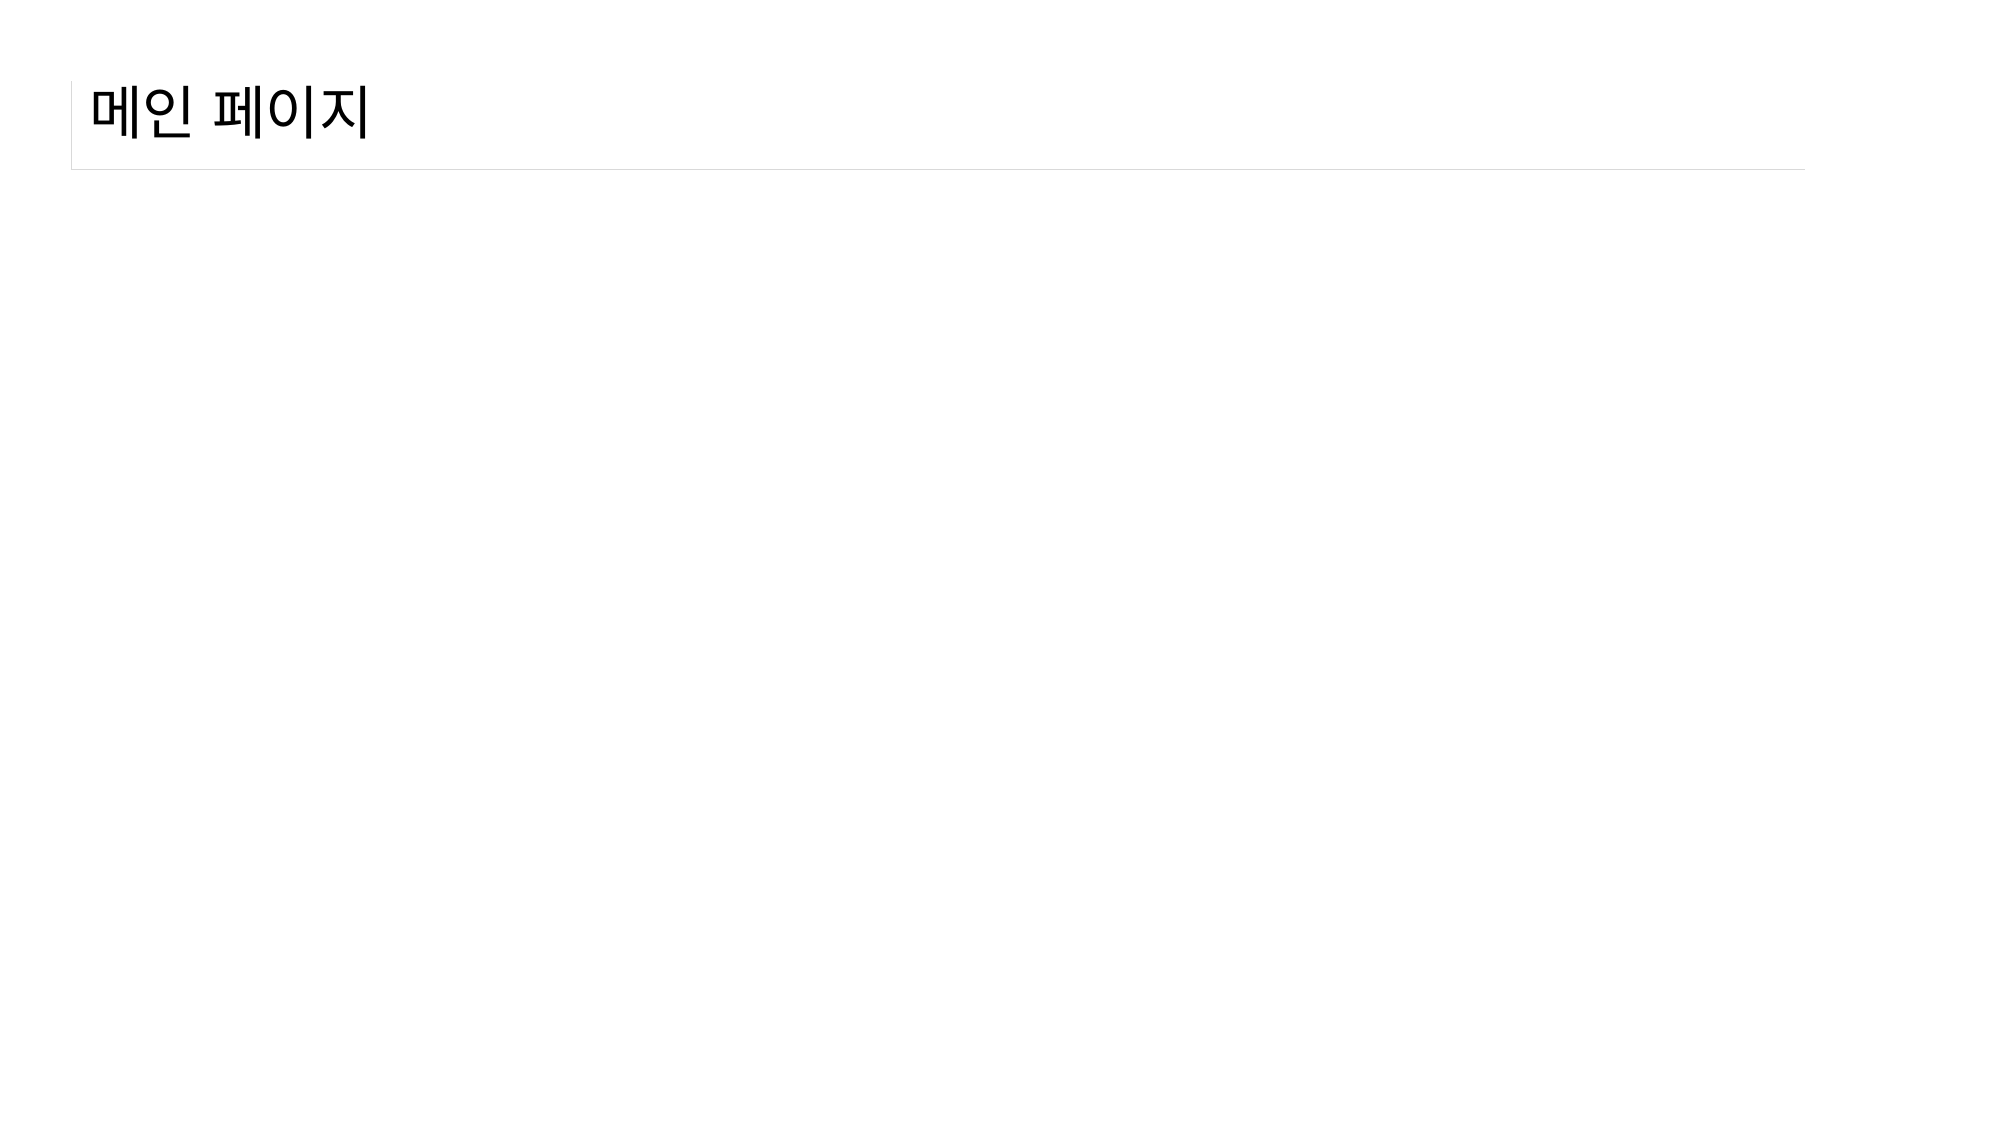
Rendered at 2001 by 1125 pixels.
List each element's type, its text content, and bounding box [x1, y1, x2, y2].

title 메인 페이지 [74, 61, 1949, 162]
